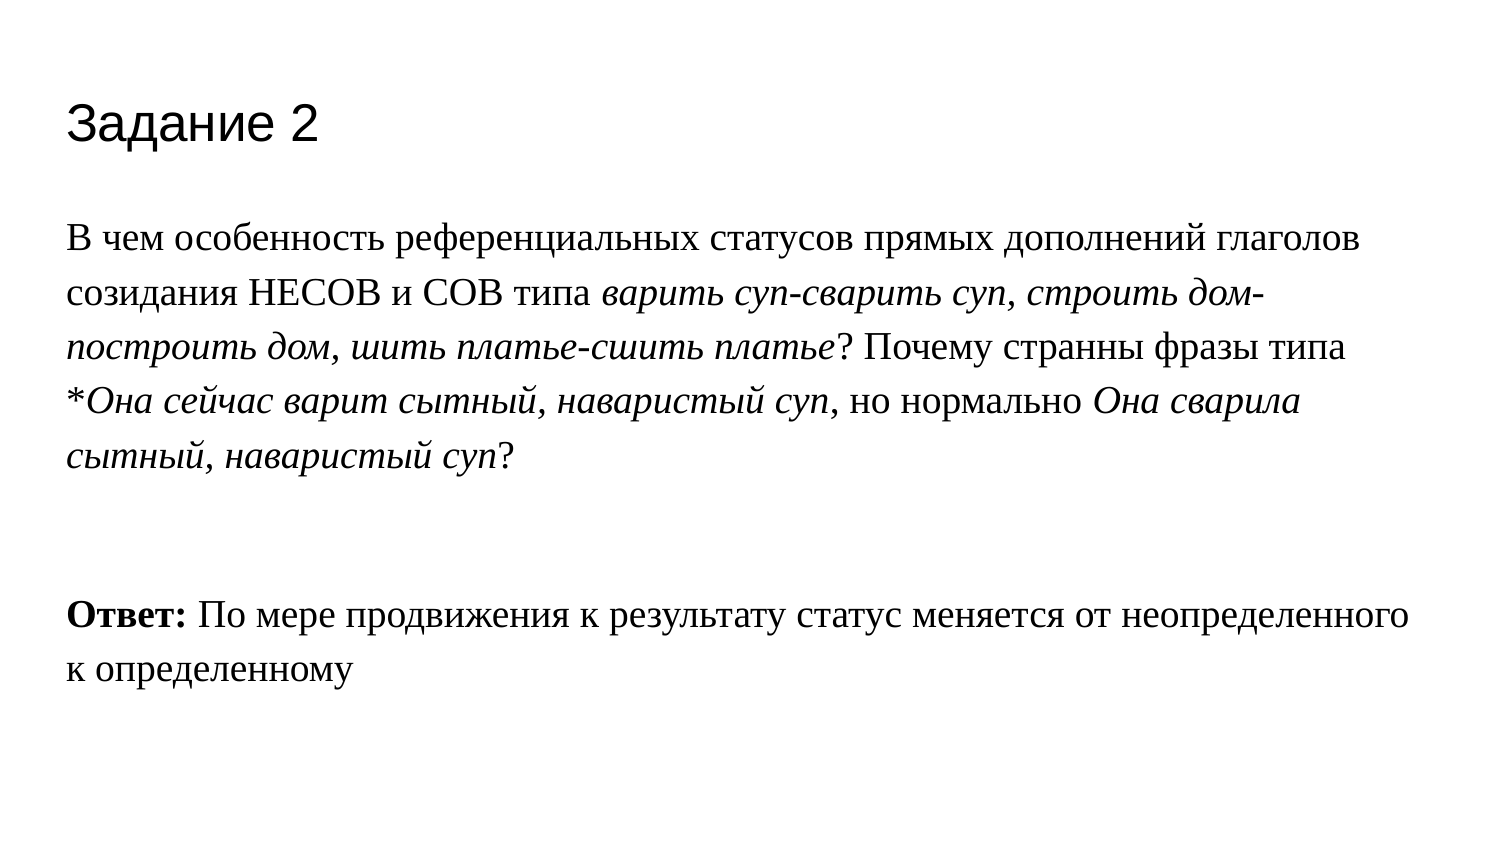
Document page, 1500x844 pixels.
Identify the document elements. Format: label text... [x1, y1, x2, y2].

list В чем особенность референциальных статусов прямых дополнений глаголов созидания НЕСОВ и СОВ типа варить суп-сварить суп, строить дом-построить дом, шить платье-сшить платье? Почему странны фразы типа *Она сейчас варит сытный, наваристый суп, но нормально Она сварила сытный, наваристый суп? Ответ: По мере продвижения к результату статус меняется от неопределенного к определенному [51, 189, 1449, 750]
title Задание 2 [51, 72, 1449, 167]
